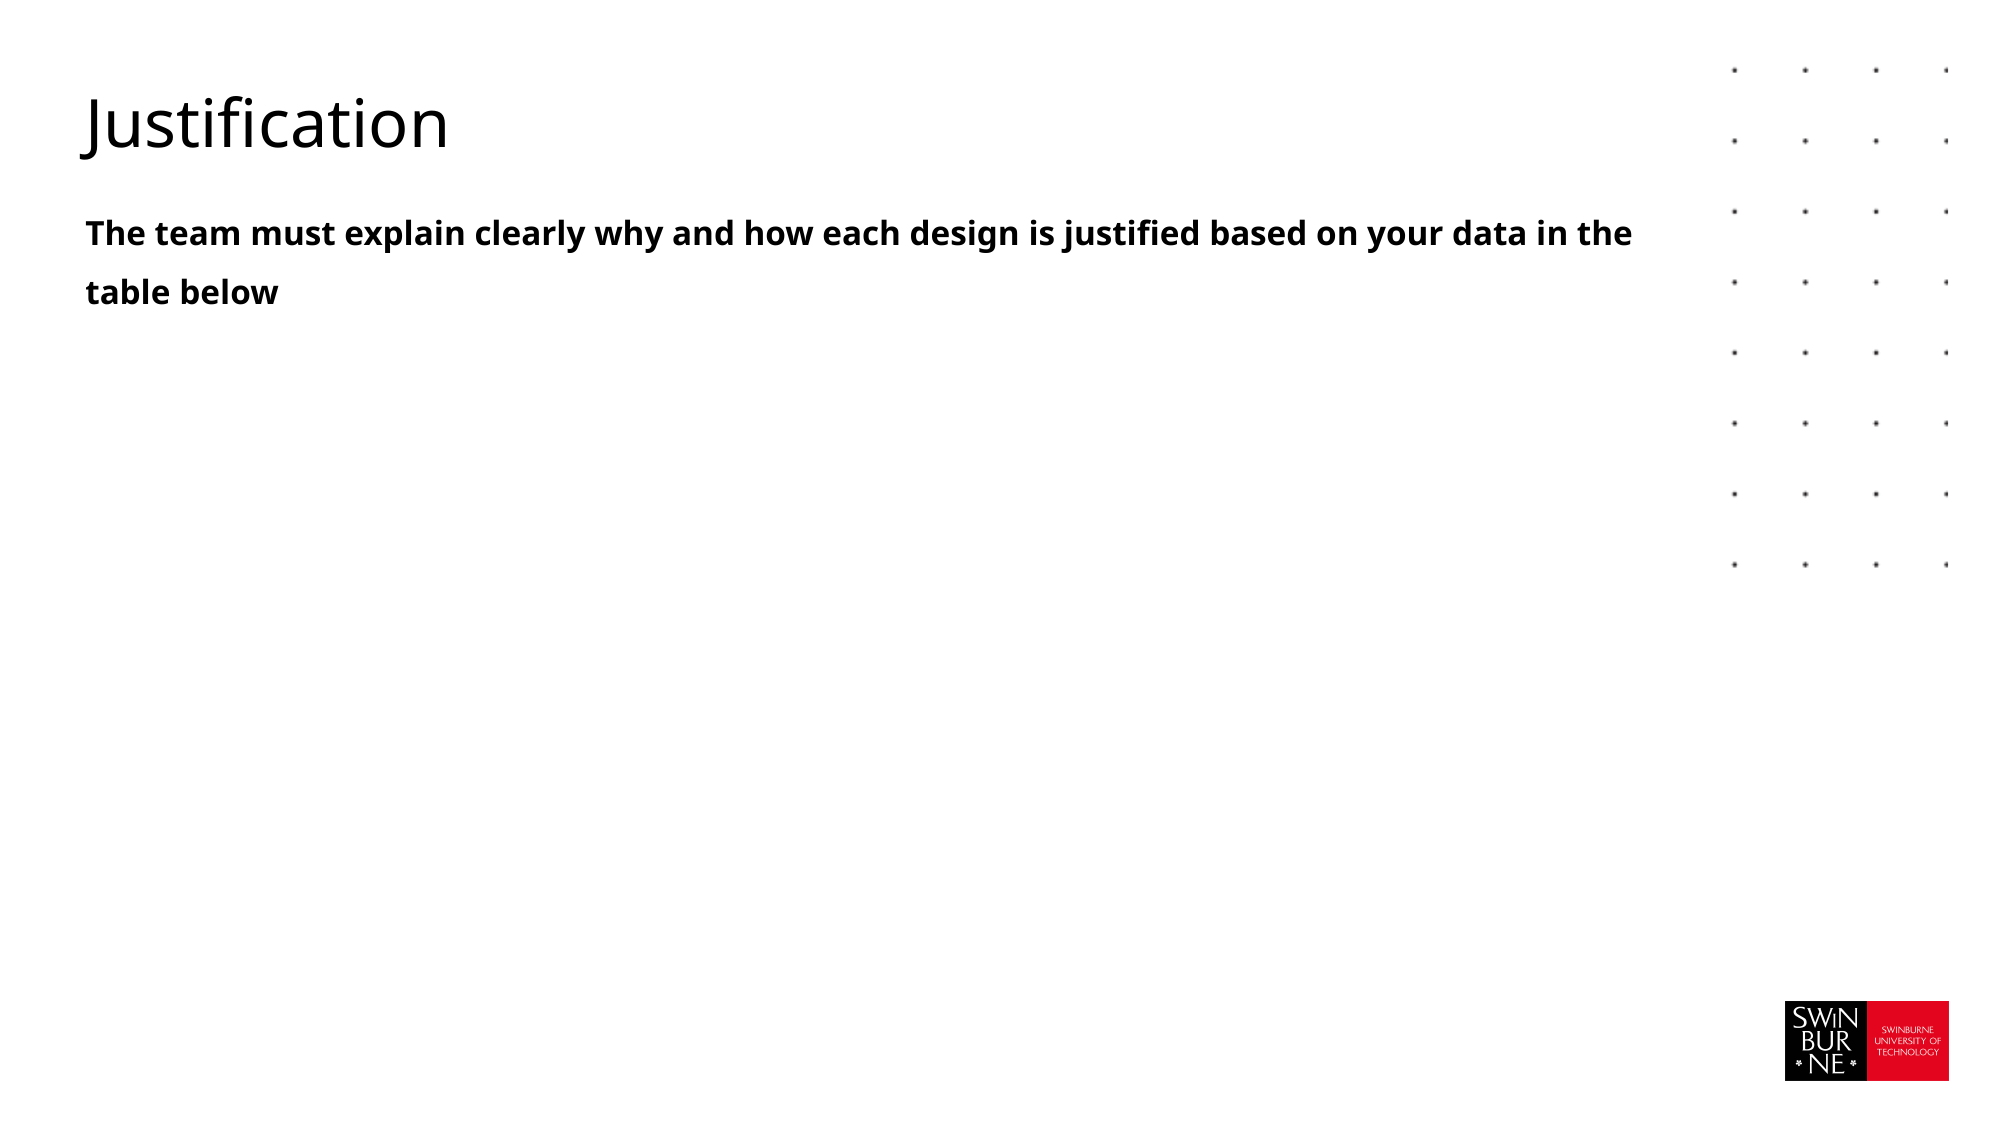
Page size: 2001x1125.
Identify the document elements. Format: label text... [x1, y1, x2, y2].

list The team must explain clearly why and how each design is justified based on your data in the table below [70, 184, 1660, 270]
picture [1785, 1001, 1949, 1081]
title Justification [70, 73, 1660, 170]
